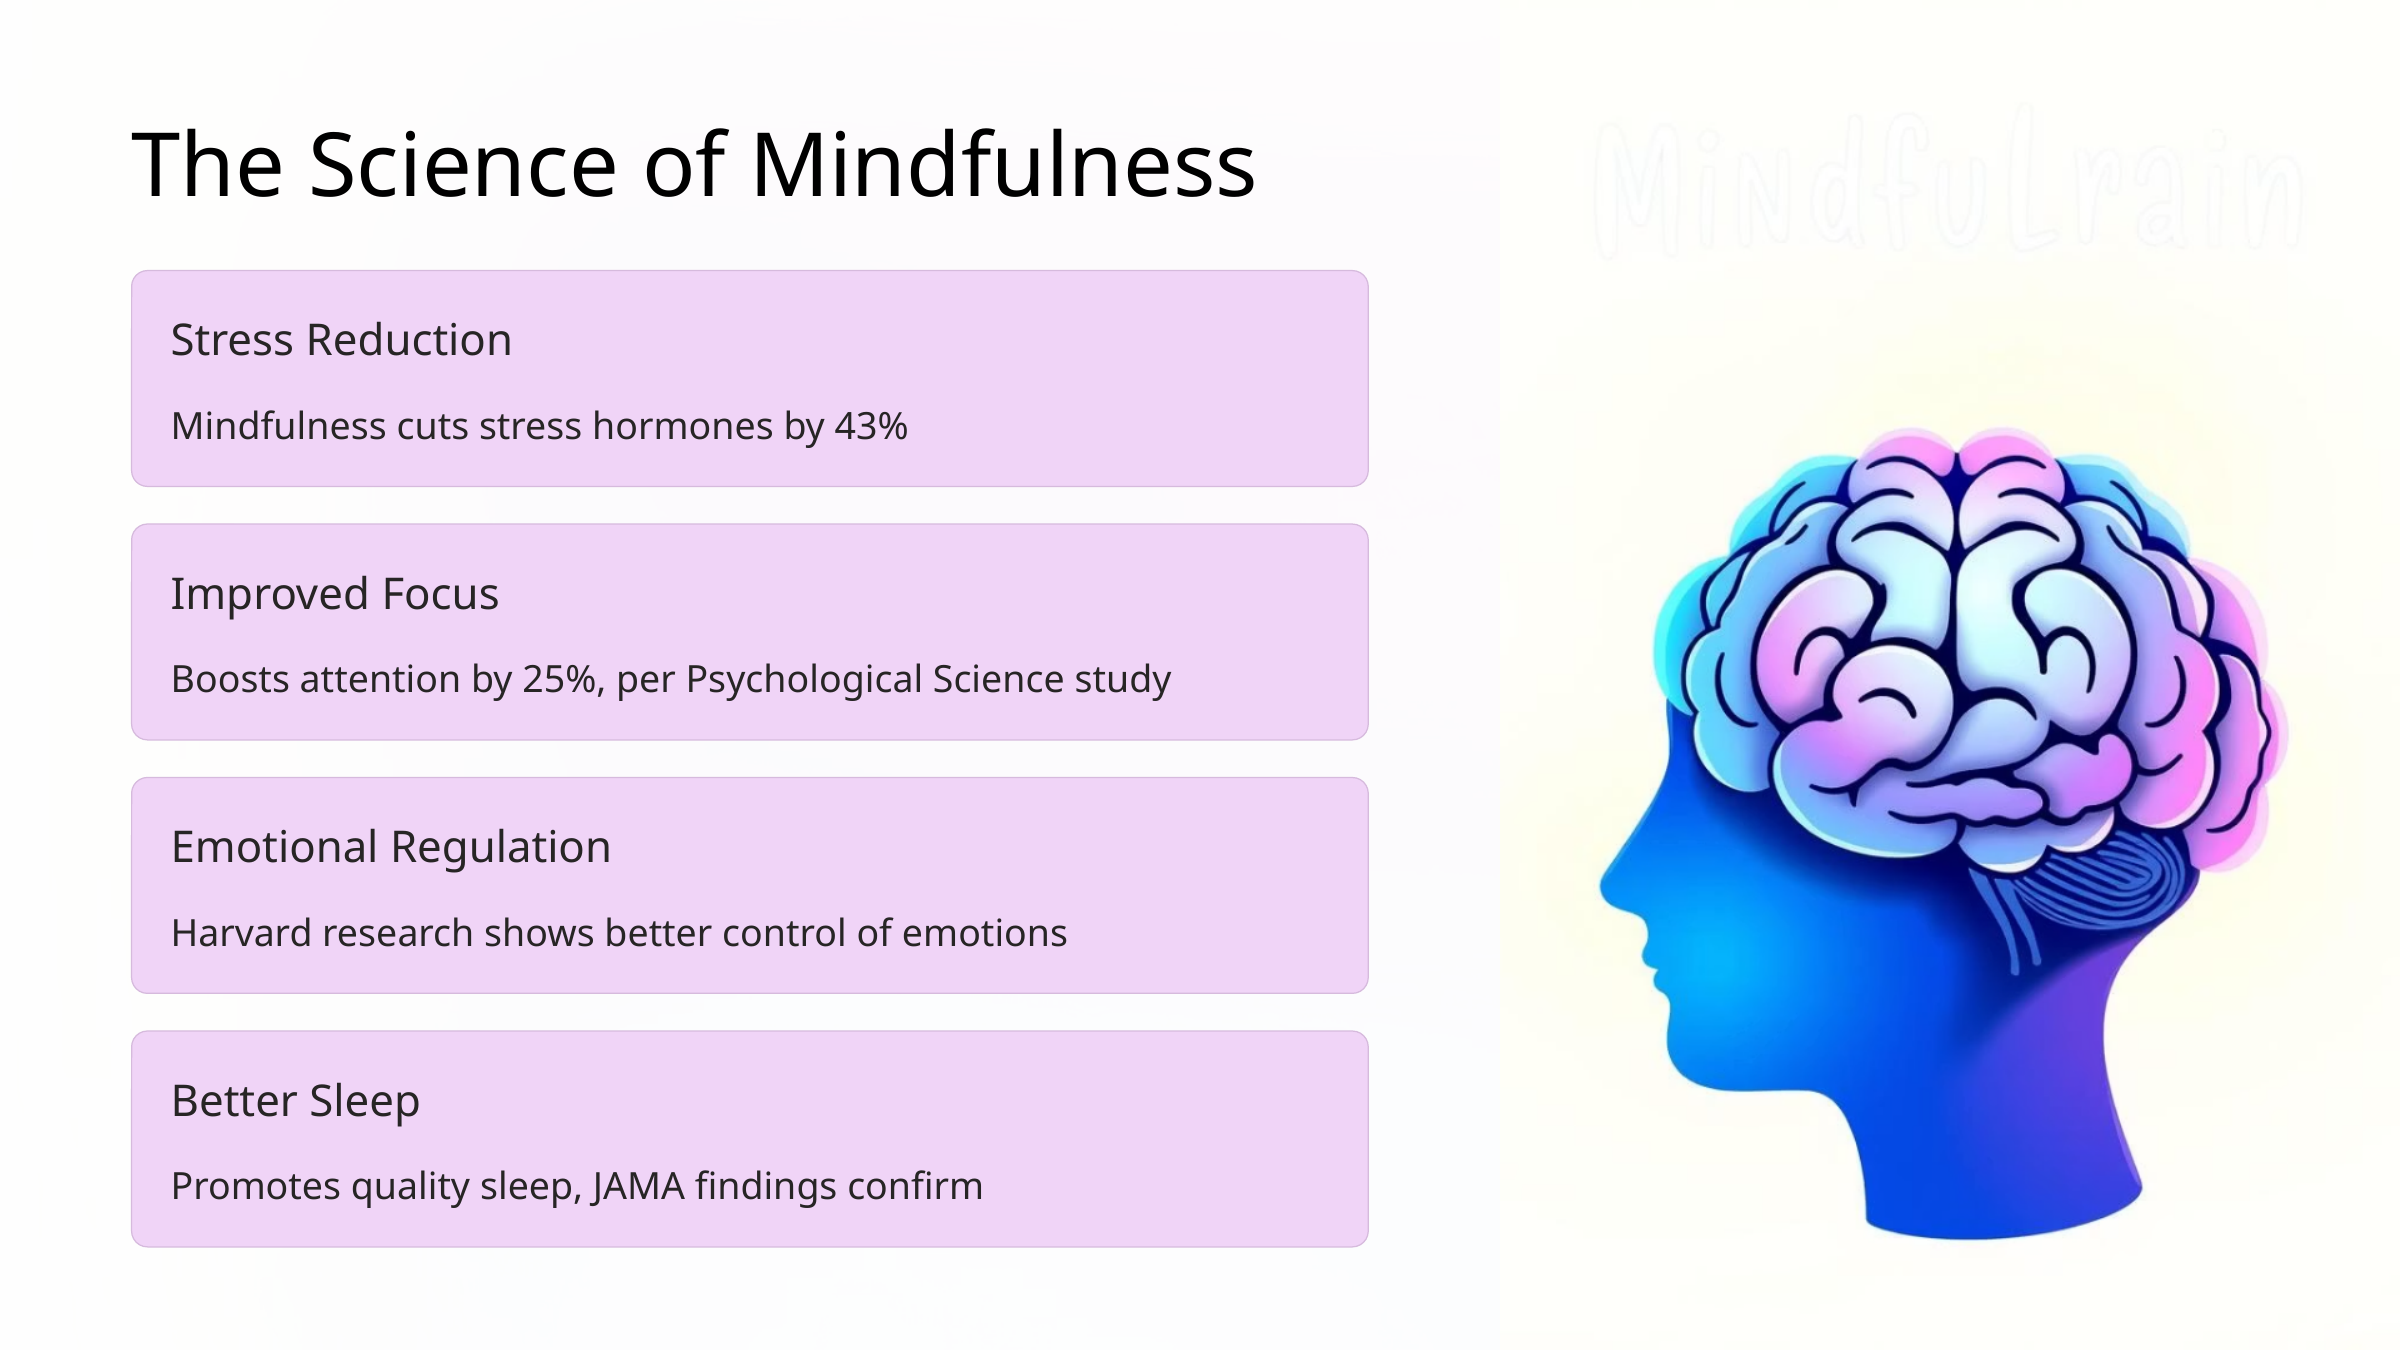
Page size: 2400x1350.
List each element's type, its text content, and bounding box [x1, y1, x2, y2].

text_box Improved Focus [170, 562, 614, 619]
text_box [131, 523, 1369, 740]
text_box Stress Reduction [170, 309, 614, 365]
text_box Promotes quality sleep, JAMA findings confirm [170, 1147, 1330, 1208]
text_box [131, 777, 1369, 994]
text_box Harvard research shows better control of emotions [170, 894, 1330, 955]
text_box Mindfulness cuts stress hormones by 43% [170, 387, 1330, 448]
text_box Emotional Regulation [170, 816, 614, 872]
text_box [131, 270, 1369, 487]
text_box [131, 1030, 1369, 1247]
picture [1499, 0, 2400, 1350]
text_box Better Sleep [170, 1069, 614, 1126]
text_box The Science of Mindfulness [131, 103, 1236, 215]
text_box Boosts attention by 25%, per Psychological Science study [170, 640, 1330, 701]
